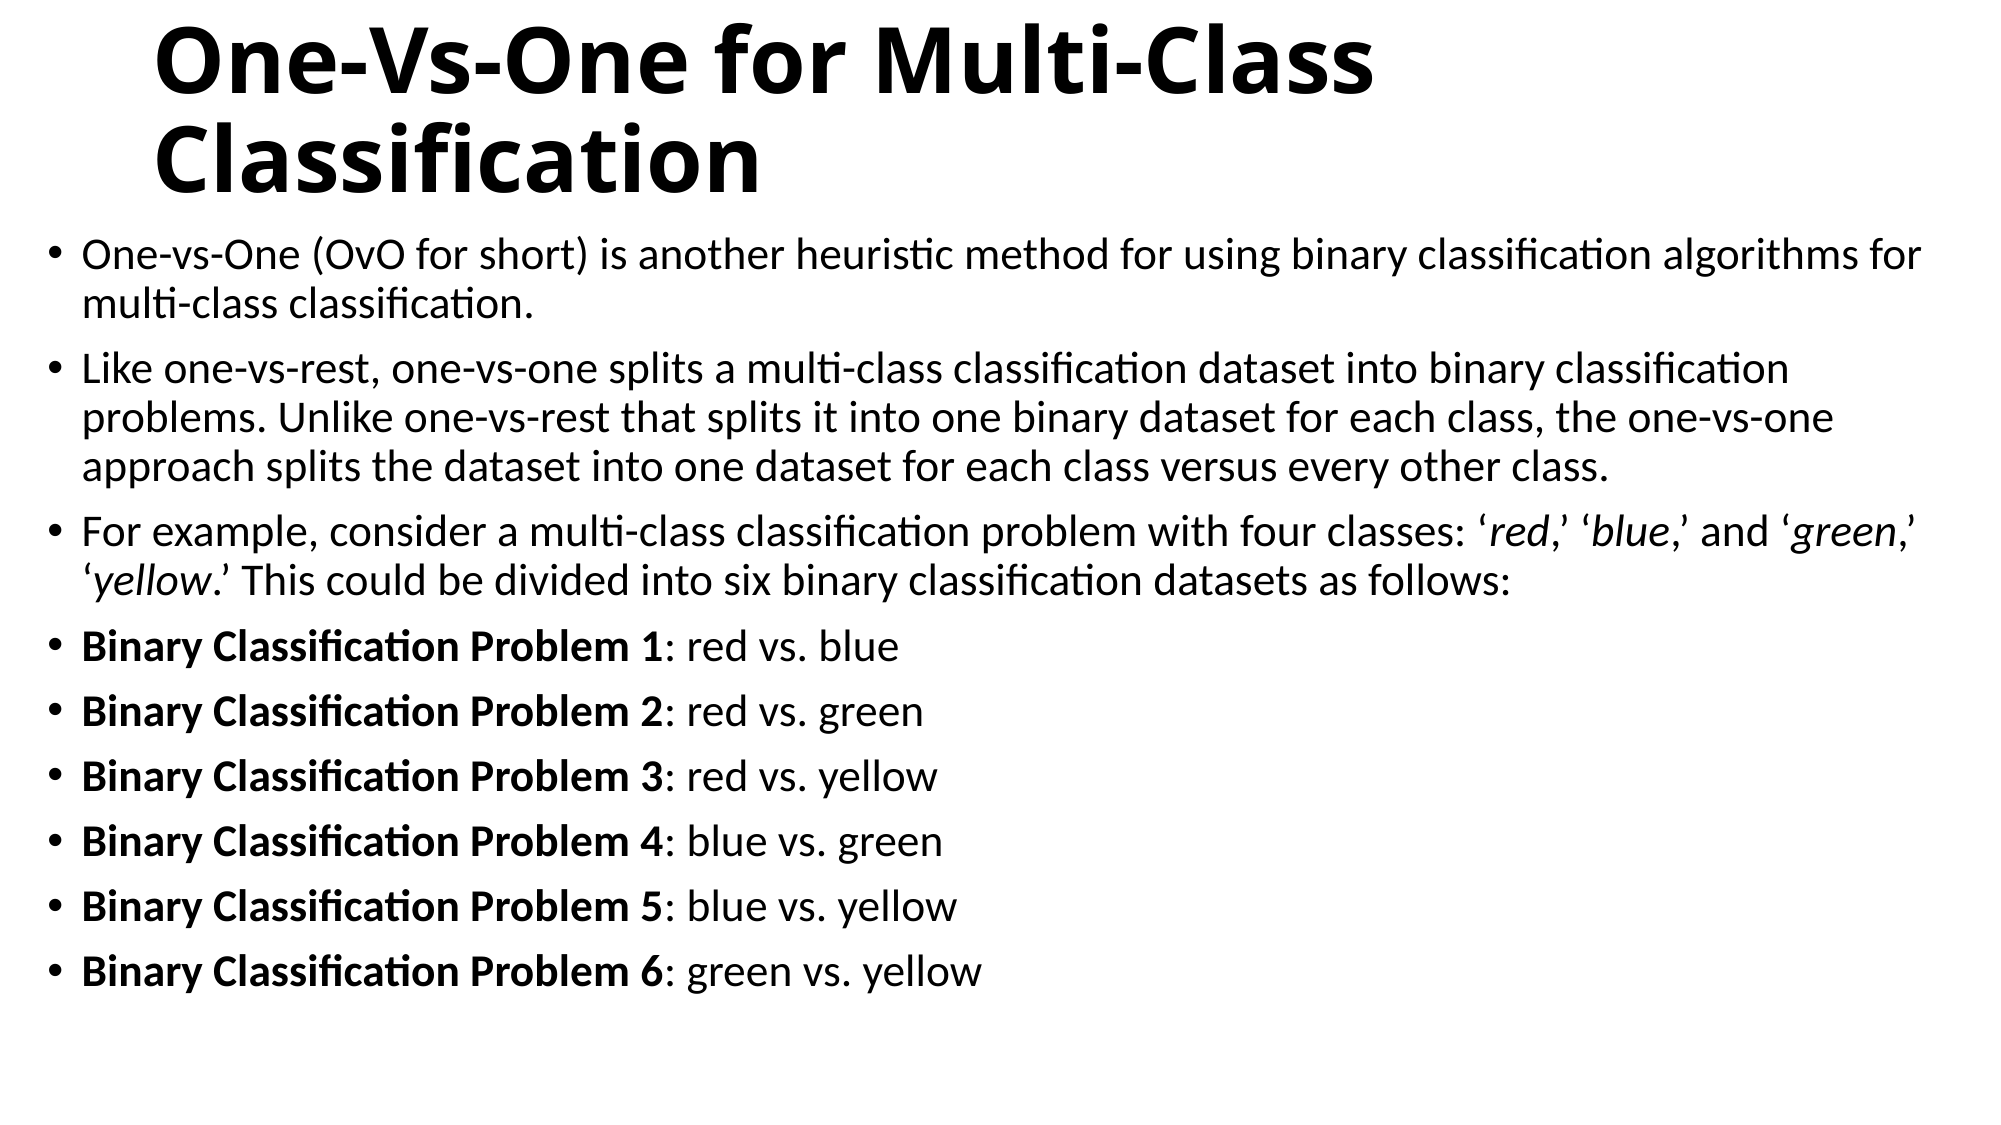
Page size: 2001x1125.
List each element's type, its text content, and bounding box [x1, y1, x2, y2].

title One-Vs-One for Multi-Class Classification [137, 59, 1863, 222]
list One-vs-One (OvO for short) is another heuristic method for using binary classification algorithms for multi-class classification. Like one-vs-rest, one-vs-one splits a multi-class classification dataset into binary classification problems. Unlike one-vs-rest that splits it into one binary dataset for each class, the one-vs-one approach splits the dataset into one dataset for each class versus every other class. For example, consider a multi-class classification problem with four classes: ‘red,’ ‘blue,’ and ‘green,’ ‘yellow.’ This could be divided into six binary classification datasets as follows: Binary Classification Problem 1: red vs. blue Binary Classification Problem 2: red vs. green Binary Classification Problem 3: red vs. yellow Binary Classification Problem 4: blue vs. green Binary Classification Problem 5: blue vs. yellow Binary Classification Problem 6: green vs. yellow [32, 222, 1981, 1014]
